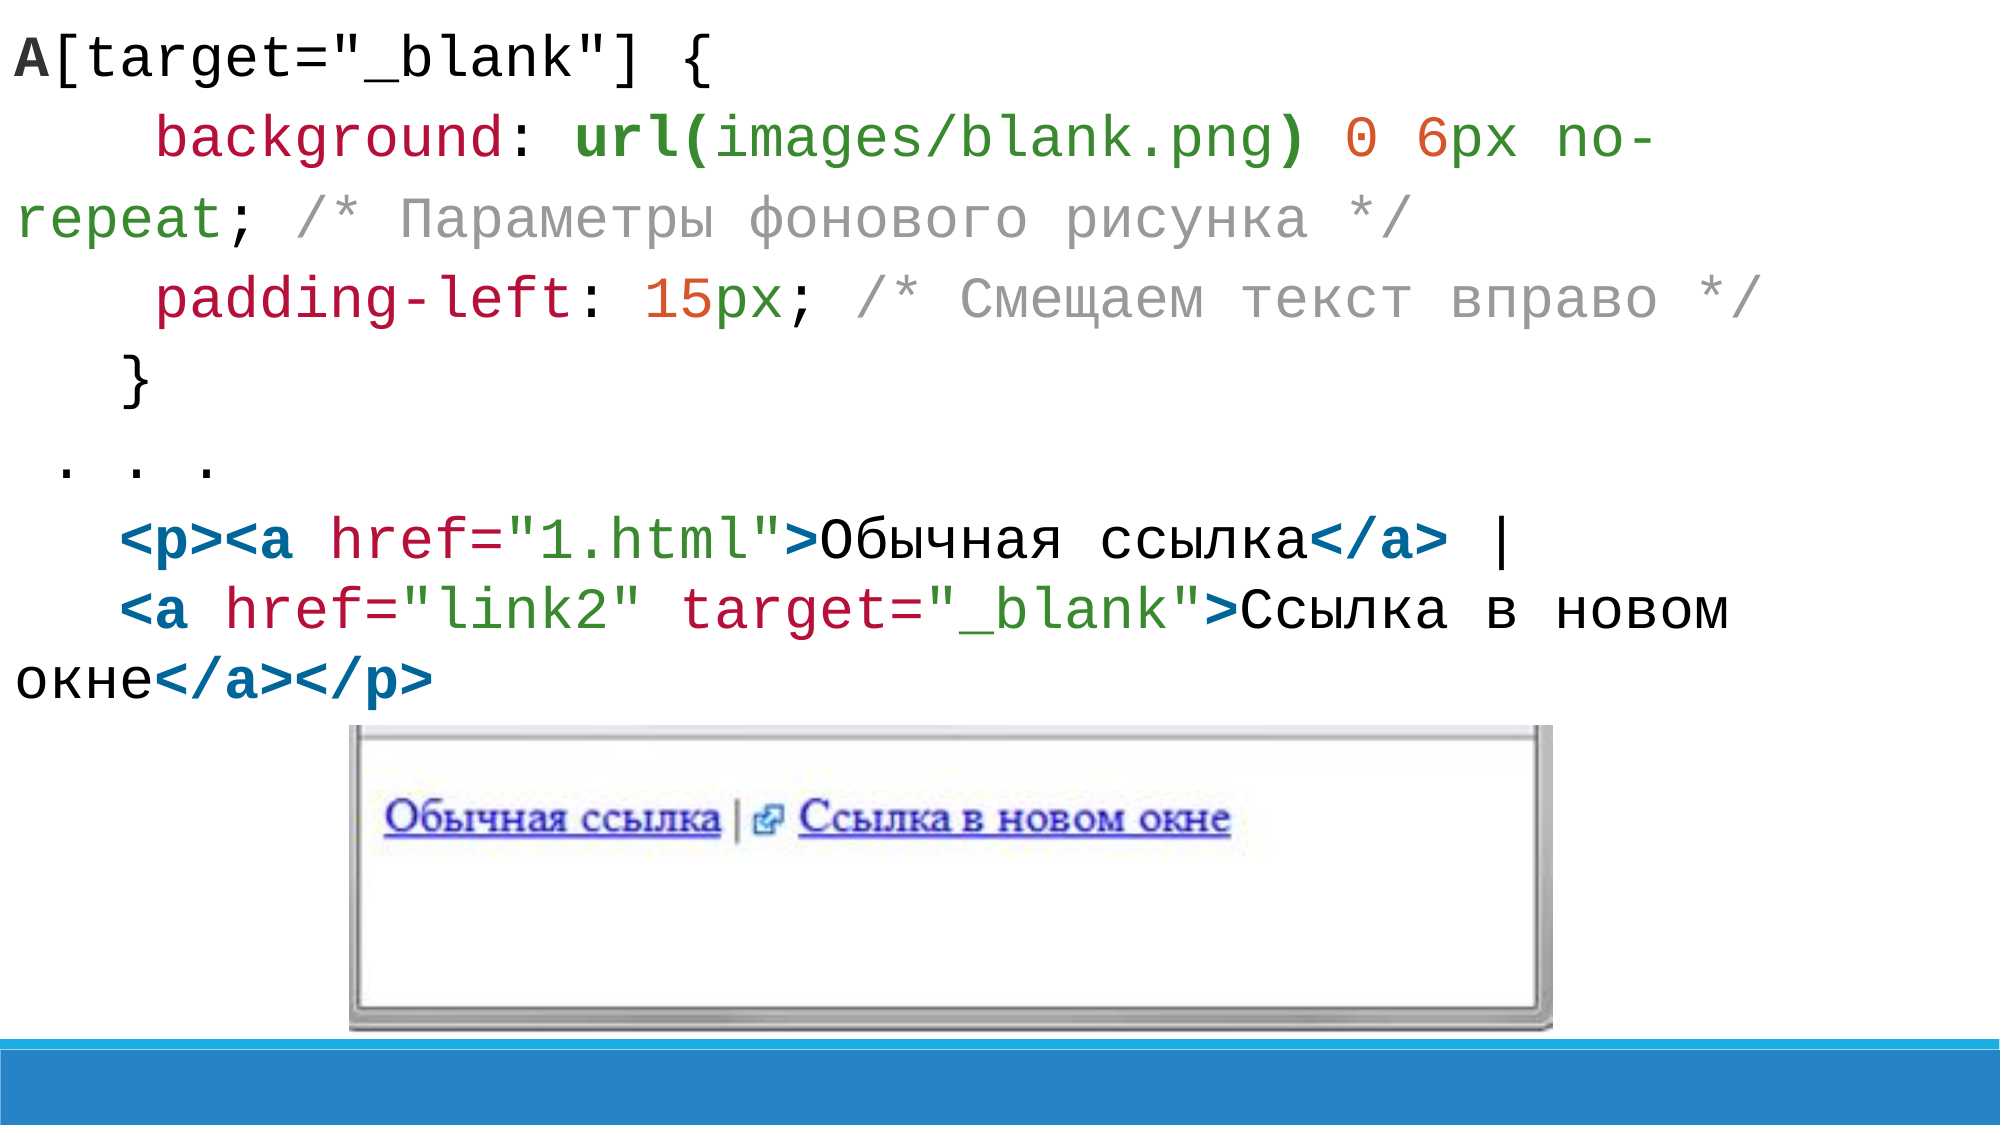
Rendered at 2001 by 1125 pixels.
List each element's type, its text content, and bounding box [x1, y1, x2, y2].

text_box A[target="_blank"] { background: url(images/blank.png) 0 6px no-repeat; /* Параметры фонового рисунка */ padding-left: 15px; /* Смещаем текст вправо */ } . . . <p><a href="1.html">Обычная ссылка</a> | <a href="link2" target="_blank">Ссылка в новом окне</a></p> [0, 0, 2000, 718]
picture [348, 724, 1554, 1036]
